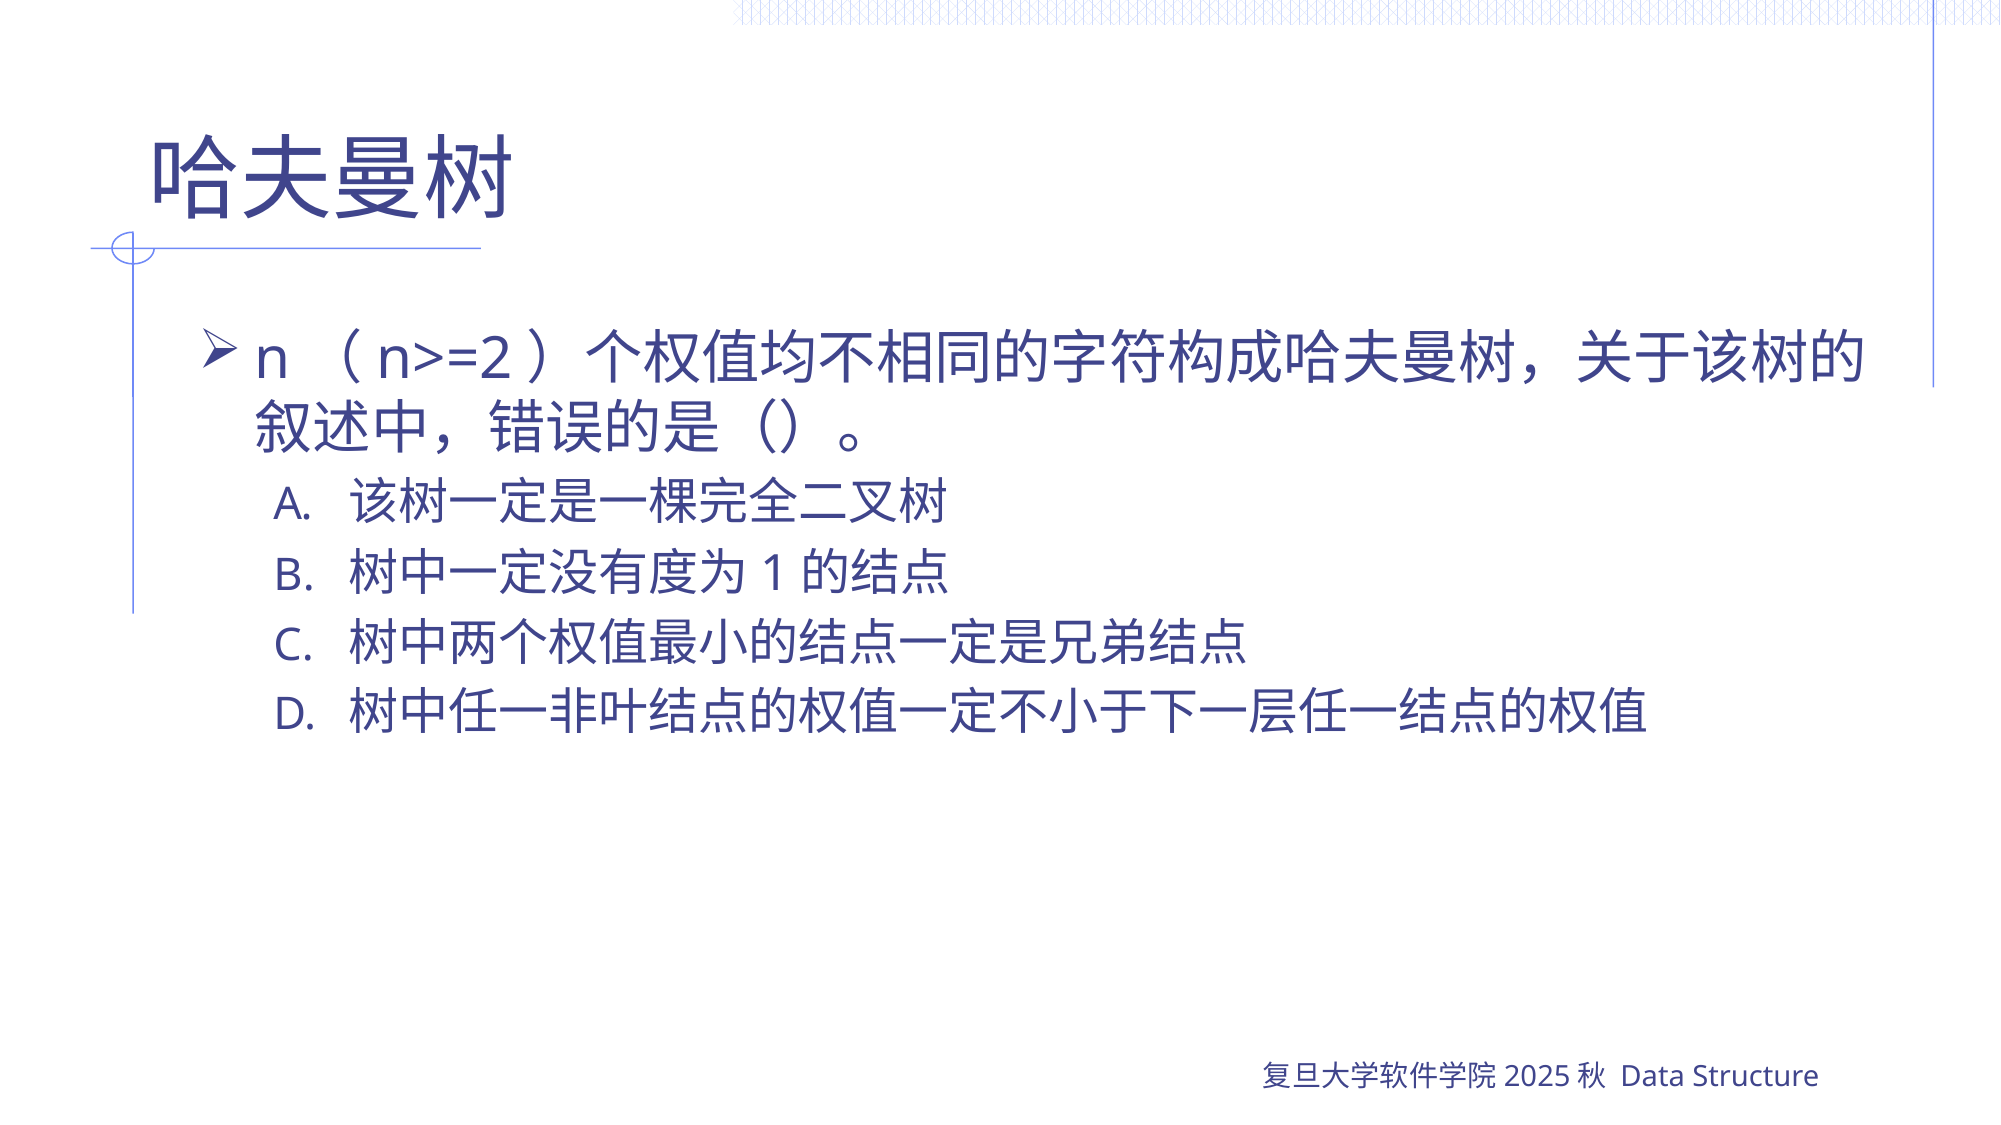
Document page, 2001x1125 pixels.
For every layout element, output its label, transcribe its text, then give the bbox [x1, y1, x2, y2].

title 哈夫曼树 [133, 50, 1834, 238]
list n（n>=2）个权值均不相同的字符构成哈夫曼树，关于该树的叙述中，错误的是（）。 该树一定是一棵完全二叉树 树中一定没有度为1的结点 树中两个权值最小的结点一定是兄弟结点 树中任一非叶结点的权值一定不小于下一层任一结点的权值 [183, 312, 1884, 988]
